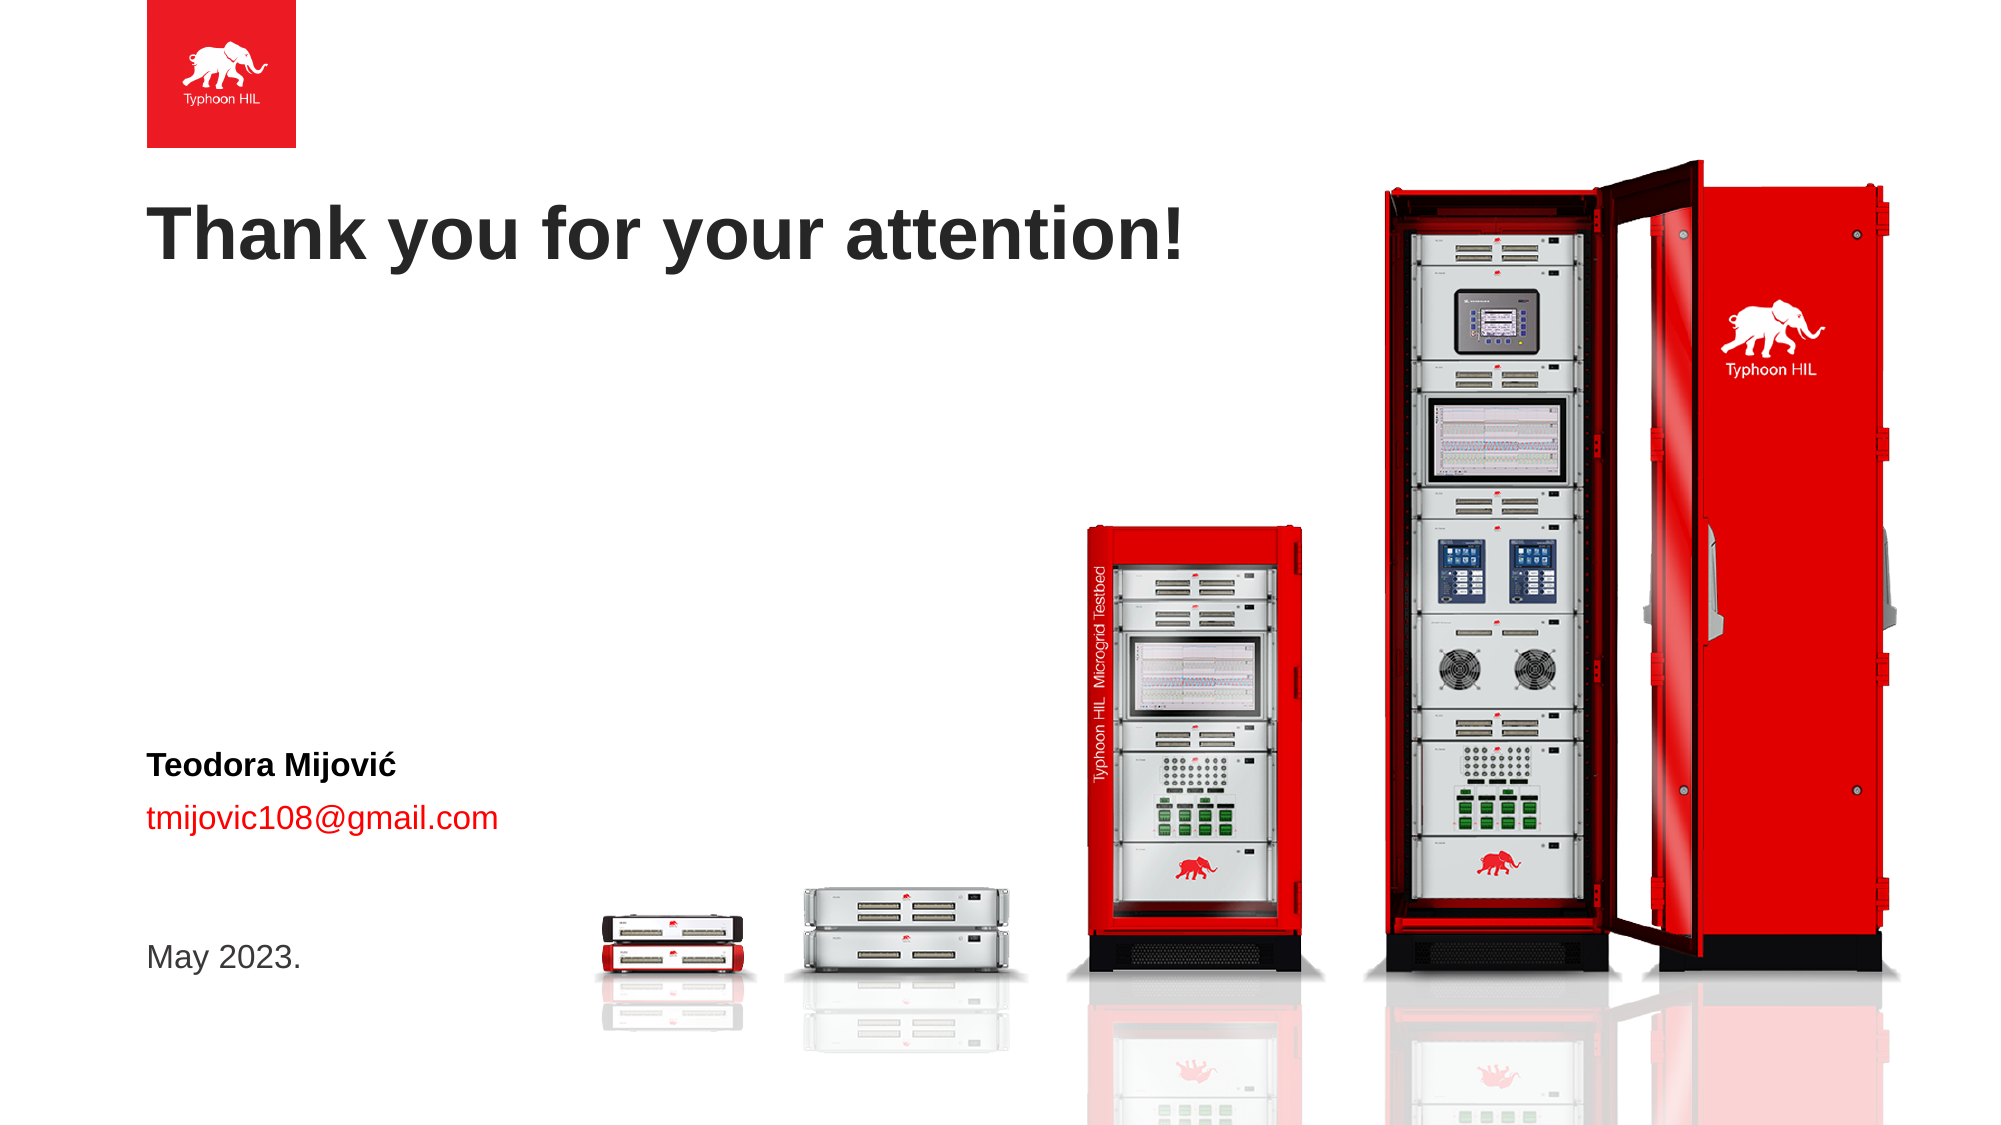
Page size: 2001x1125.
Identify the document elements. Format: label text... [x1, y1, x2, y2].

list tmijovic108@gmail.com [131, 789, 1021, 851]
list Teodora Mijović [131, 735, 1021, 789]
picture [0, 0, 2000, 1125]
title Thank you for your attention! [131, 193, 1219, 278]
list May 2023. [131, 928, 1021, 995]
